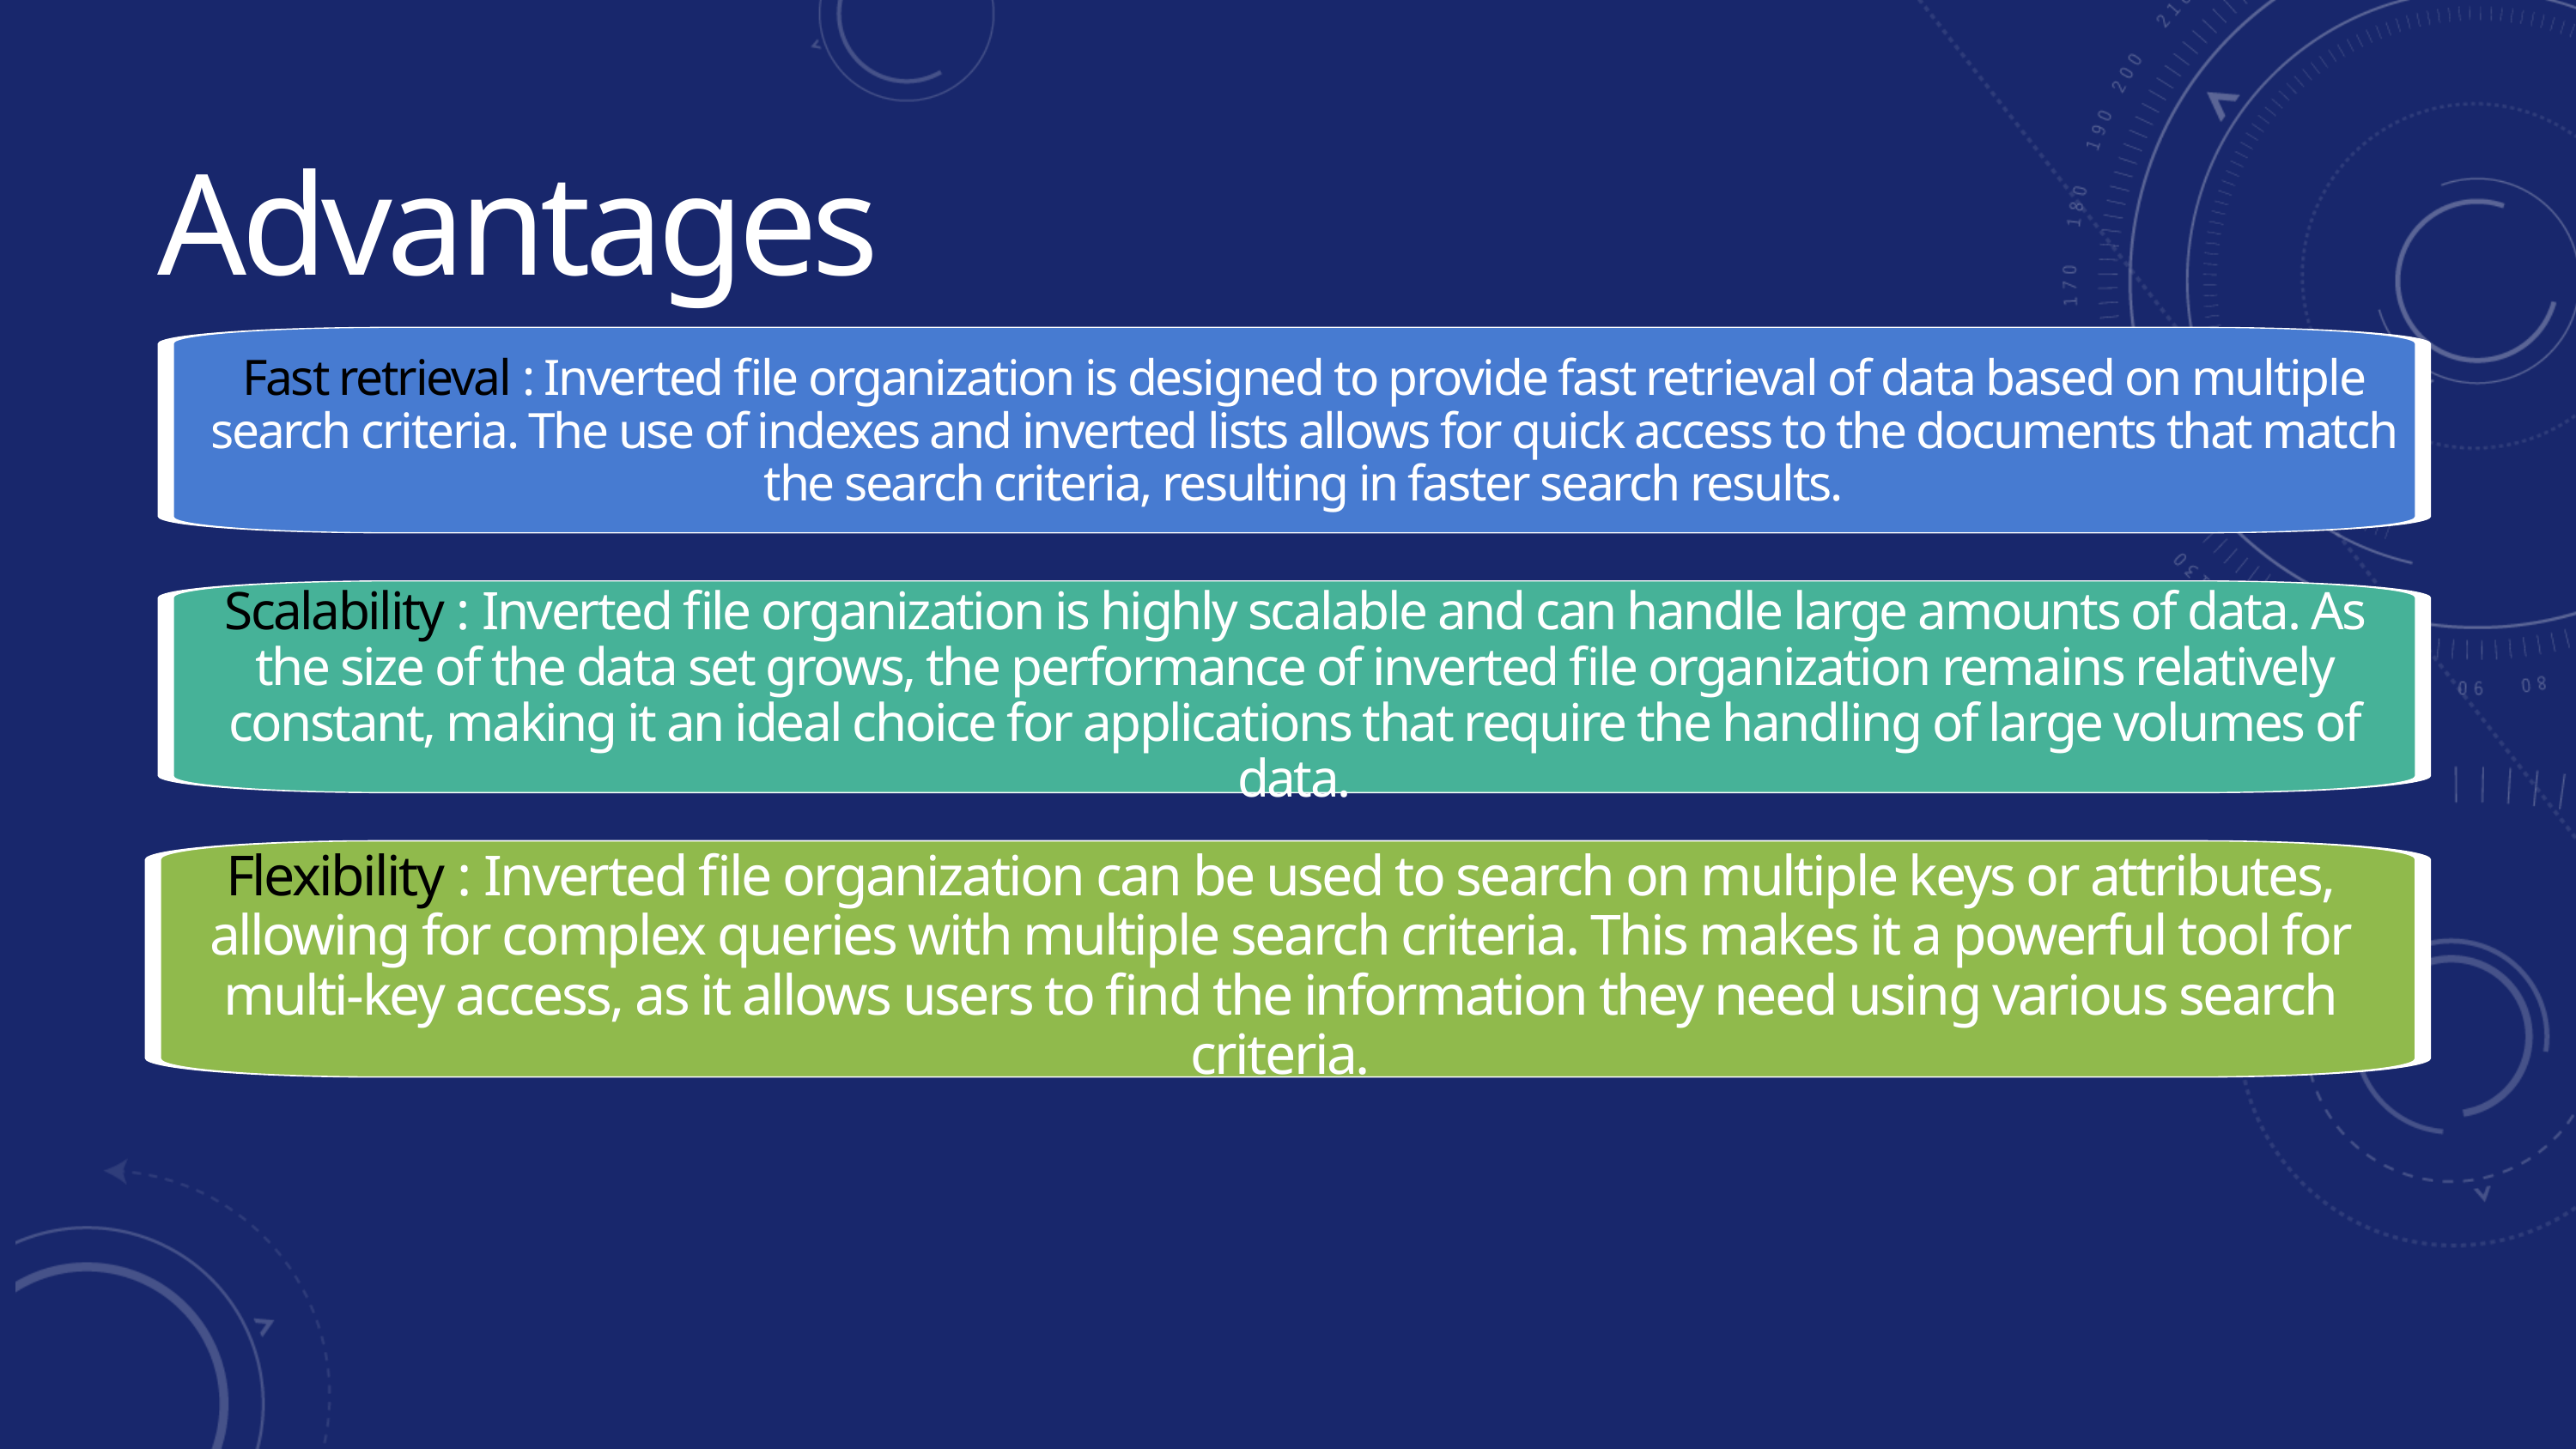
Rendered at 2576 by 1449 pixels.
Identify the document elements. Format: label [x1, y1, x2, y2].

text_box [157, 579, 2432, 794]
picture [15, 0, 2576, 1449]
text_box [157, 326, 2432, 534]
text_box [144, 840, 2432, 1078]
